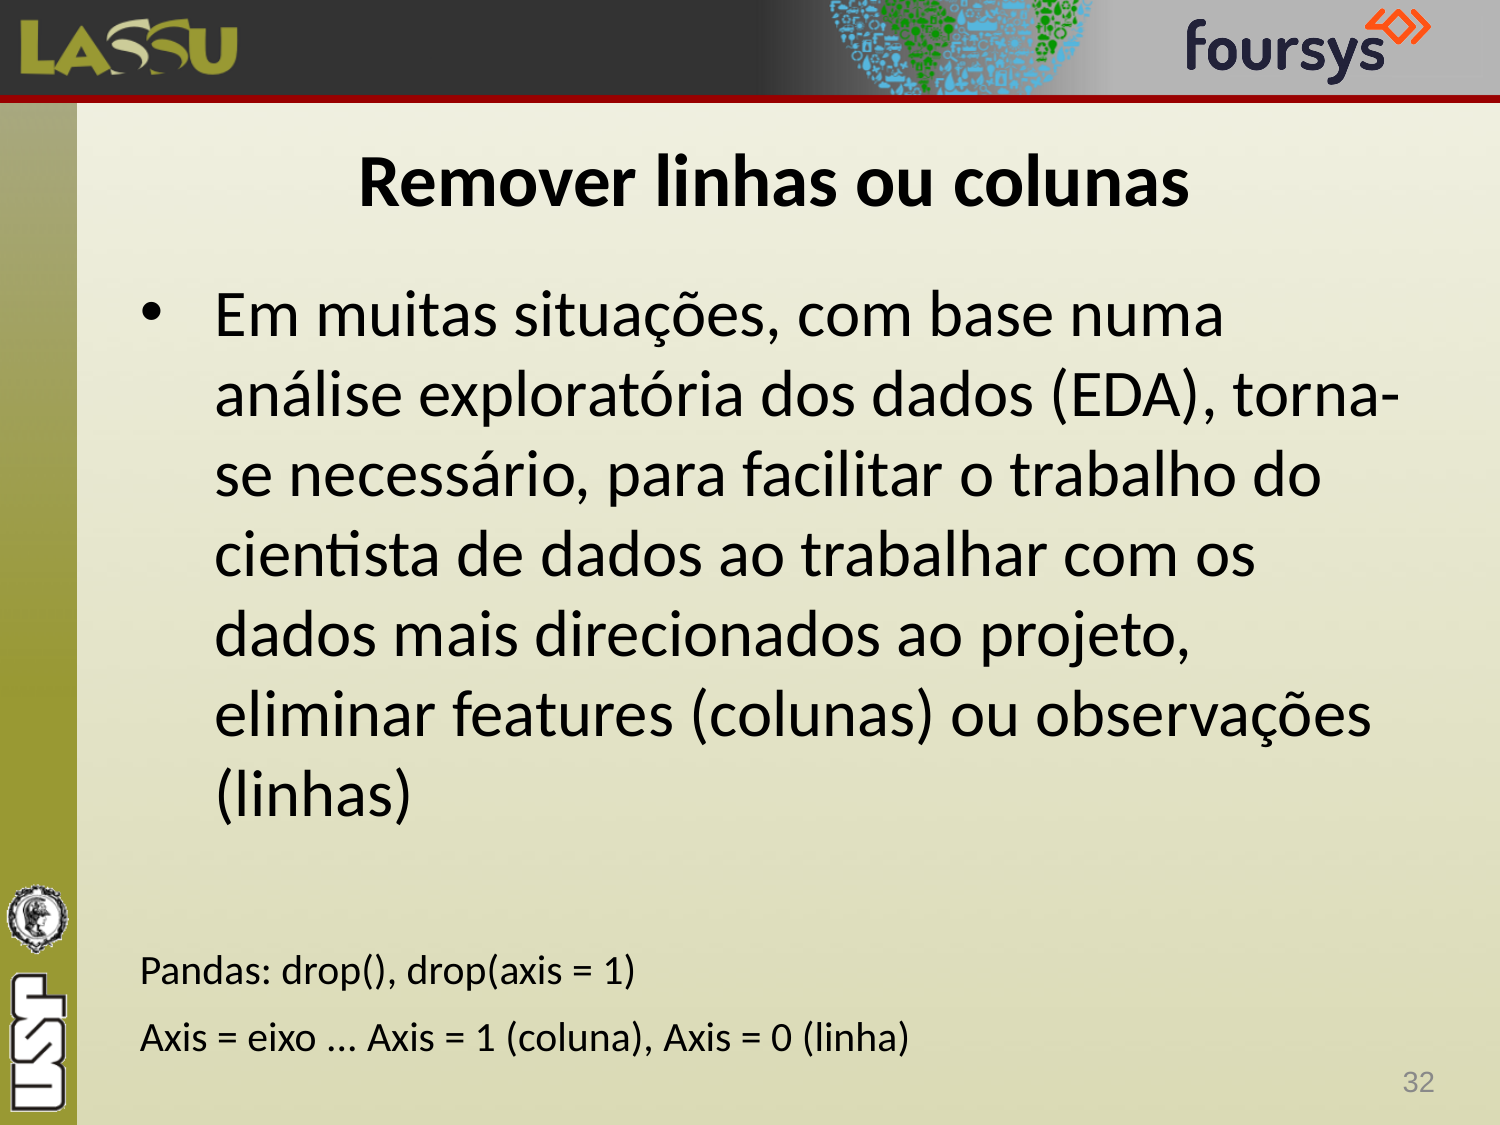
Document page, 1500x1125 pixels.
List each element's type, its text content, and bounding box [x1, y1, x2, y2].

title Remover linhas ou colunas [125, 120, 1425, 233]
list Em muitas situações, com base numa análise exploratória dos dados (EDA), torna-se necessário, para facilitar o trabalho do cientista de dados ao trabalhar com os dados mais direcionados ao projeto, eliminar features (colunas) ou observações (linhas) Pandas: drop(), drop(axis = 1) Axis = eixo ... Axis = 1 (coluna), Axis = 0 (linha) [125, 262, 1425, 1005]
slide_number 32 [1099, 1055, 1451, 1106]
picture [0, 0, 1500, 1125]
